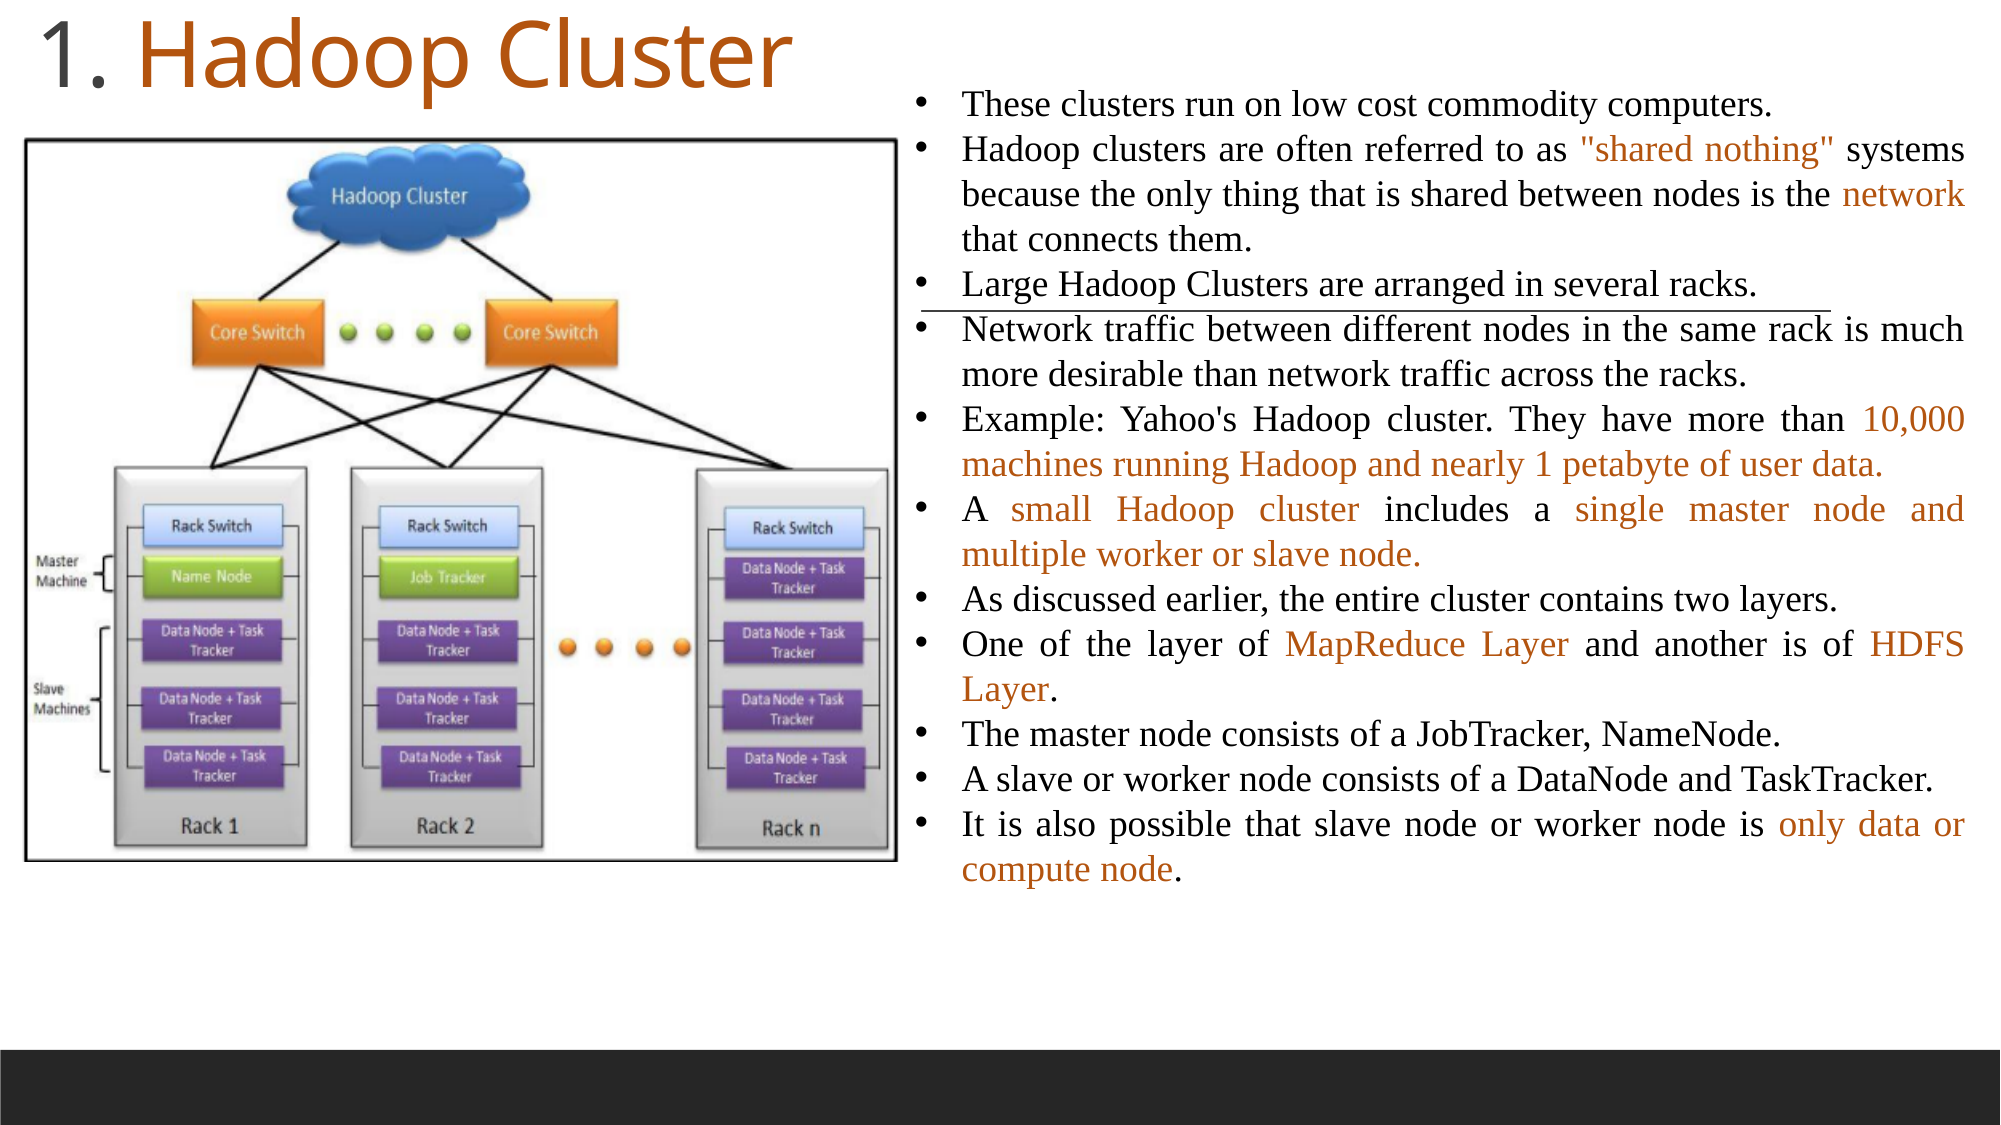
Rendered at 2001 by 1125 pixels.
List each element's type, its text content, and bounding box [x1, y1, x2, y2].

text_box These clusters run on low cost commodity computers. Hadoop clusters are often referred to as "shared nothing" systems because the only thing that is shared between nodes is the network that connects them. Large Hadoop Clusters are arranged in several racks. Network traffic between different nodes in the same rack is much more desirable than network traffic across the racks. Example: Yahoo's Hadoop cluster. They have more than 10,000 machines running Hadoop and nearly 1 petabyte of user data. A small Hadoop cluster includes a single master node and multiple worker or slave node. As discussed earlier, the entire cluster contains two layers. One of the layer of MapReduce Layer and another is of HDFS Layer. The master node consists of a JobTracker, NameNode. A slave or worker node consists of a DataNode and TaskTracker. It is also possible that slave node or worker node is only data or compute node. [899, 71, 1980, 897]
title 1. Hadoop Cluster [20, 0, 1670, 113]
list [19, 114, 922, 863]
